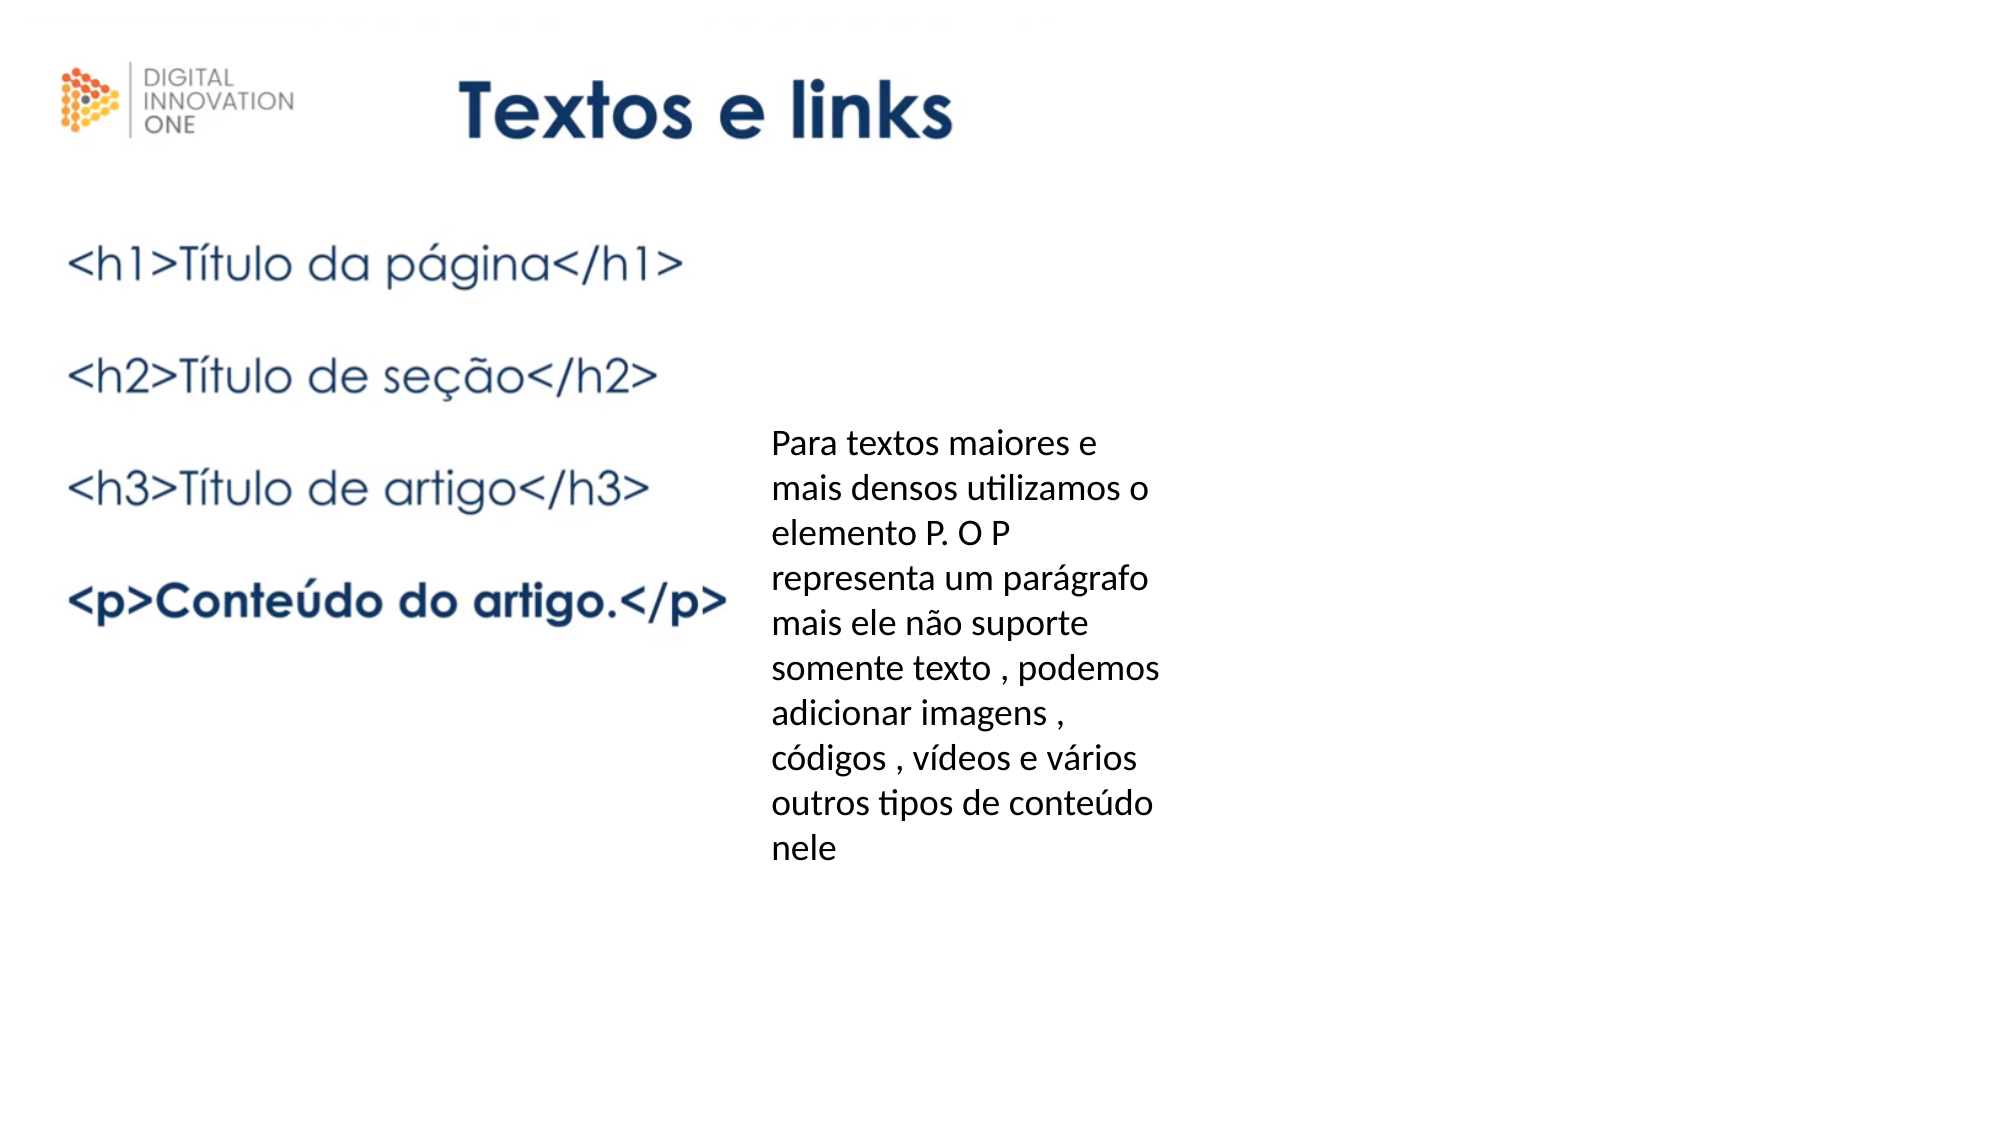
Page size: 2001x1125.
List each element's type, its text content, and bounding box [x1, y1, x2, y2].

picture [27, 20, 1052, 722]
text_box Para textos maiores e mais densos utilizamos o elemento P. O P representa um parágrafo mais ele não suporte somente texto , podemos adicionar imagens , códigos , vídeos e vários outros tipos de conteúdo nele [756, 410, 1190, 876]
